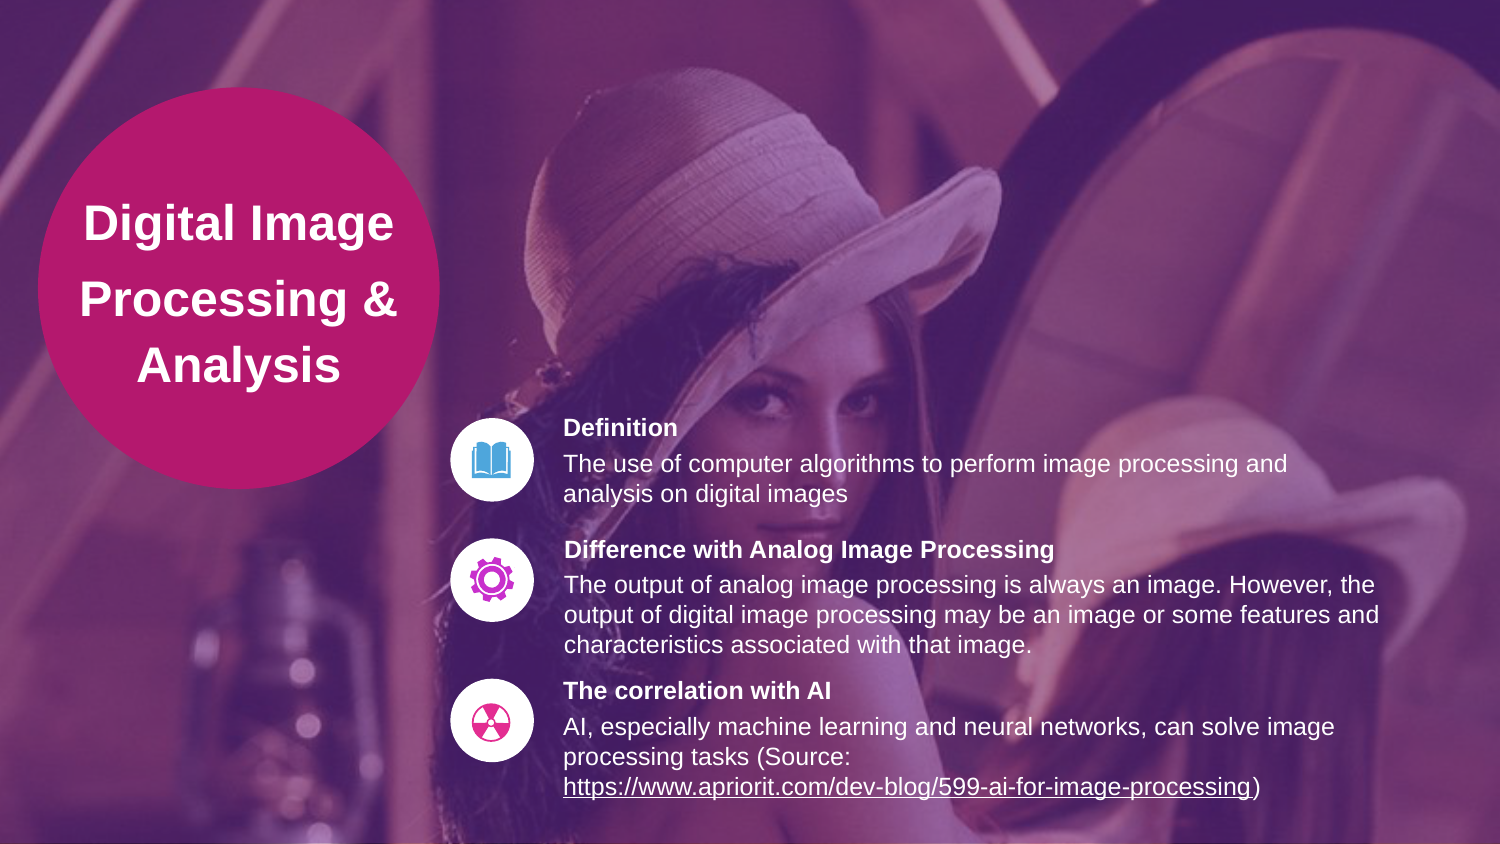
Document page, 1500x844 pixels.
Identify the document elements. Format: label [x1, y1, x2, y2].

picture [0, 0, 1500, 844]
text_box [549, 525, 1400, 667]
text_box [548, 667, 1399, 810]
text_box [548, 403, 1400, 516]
